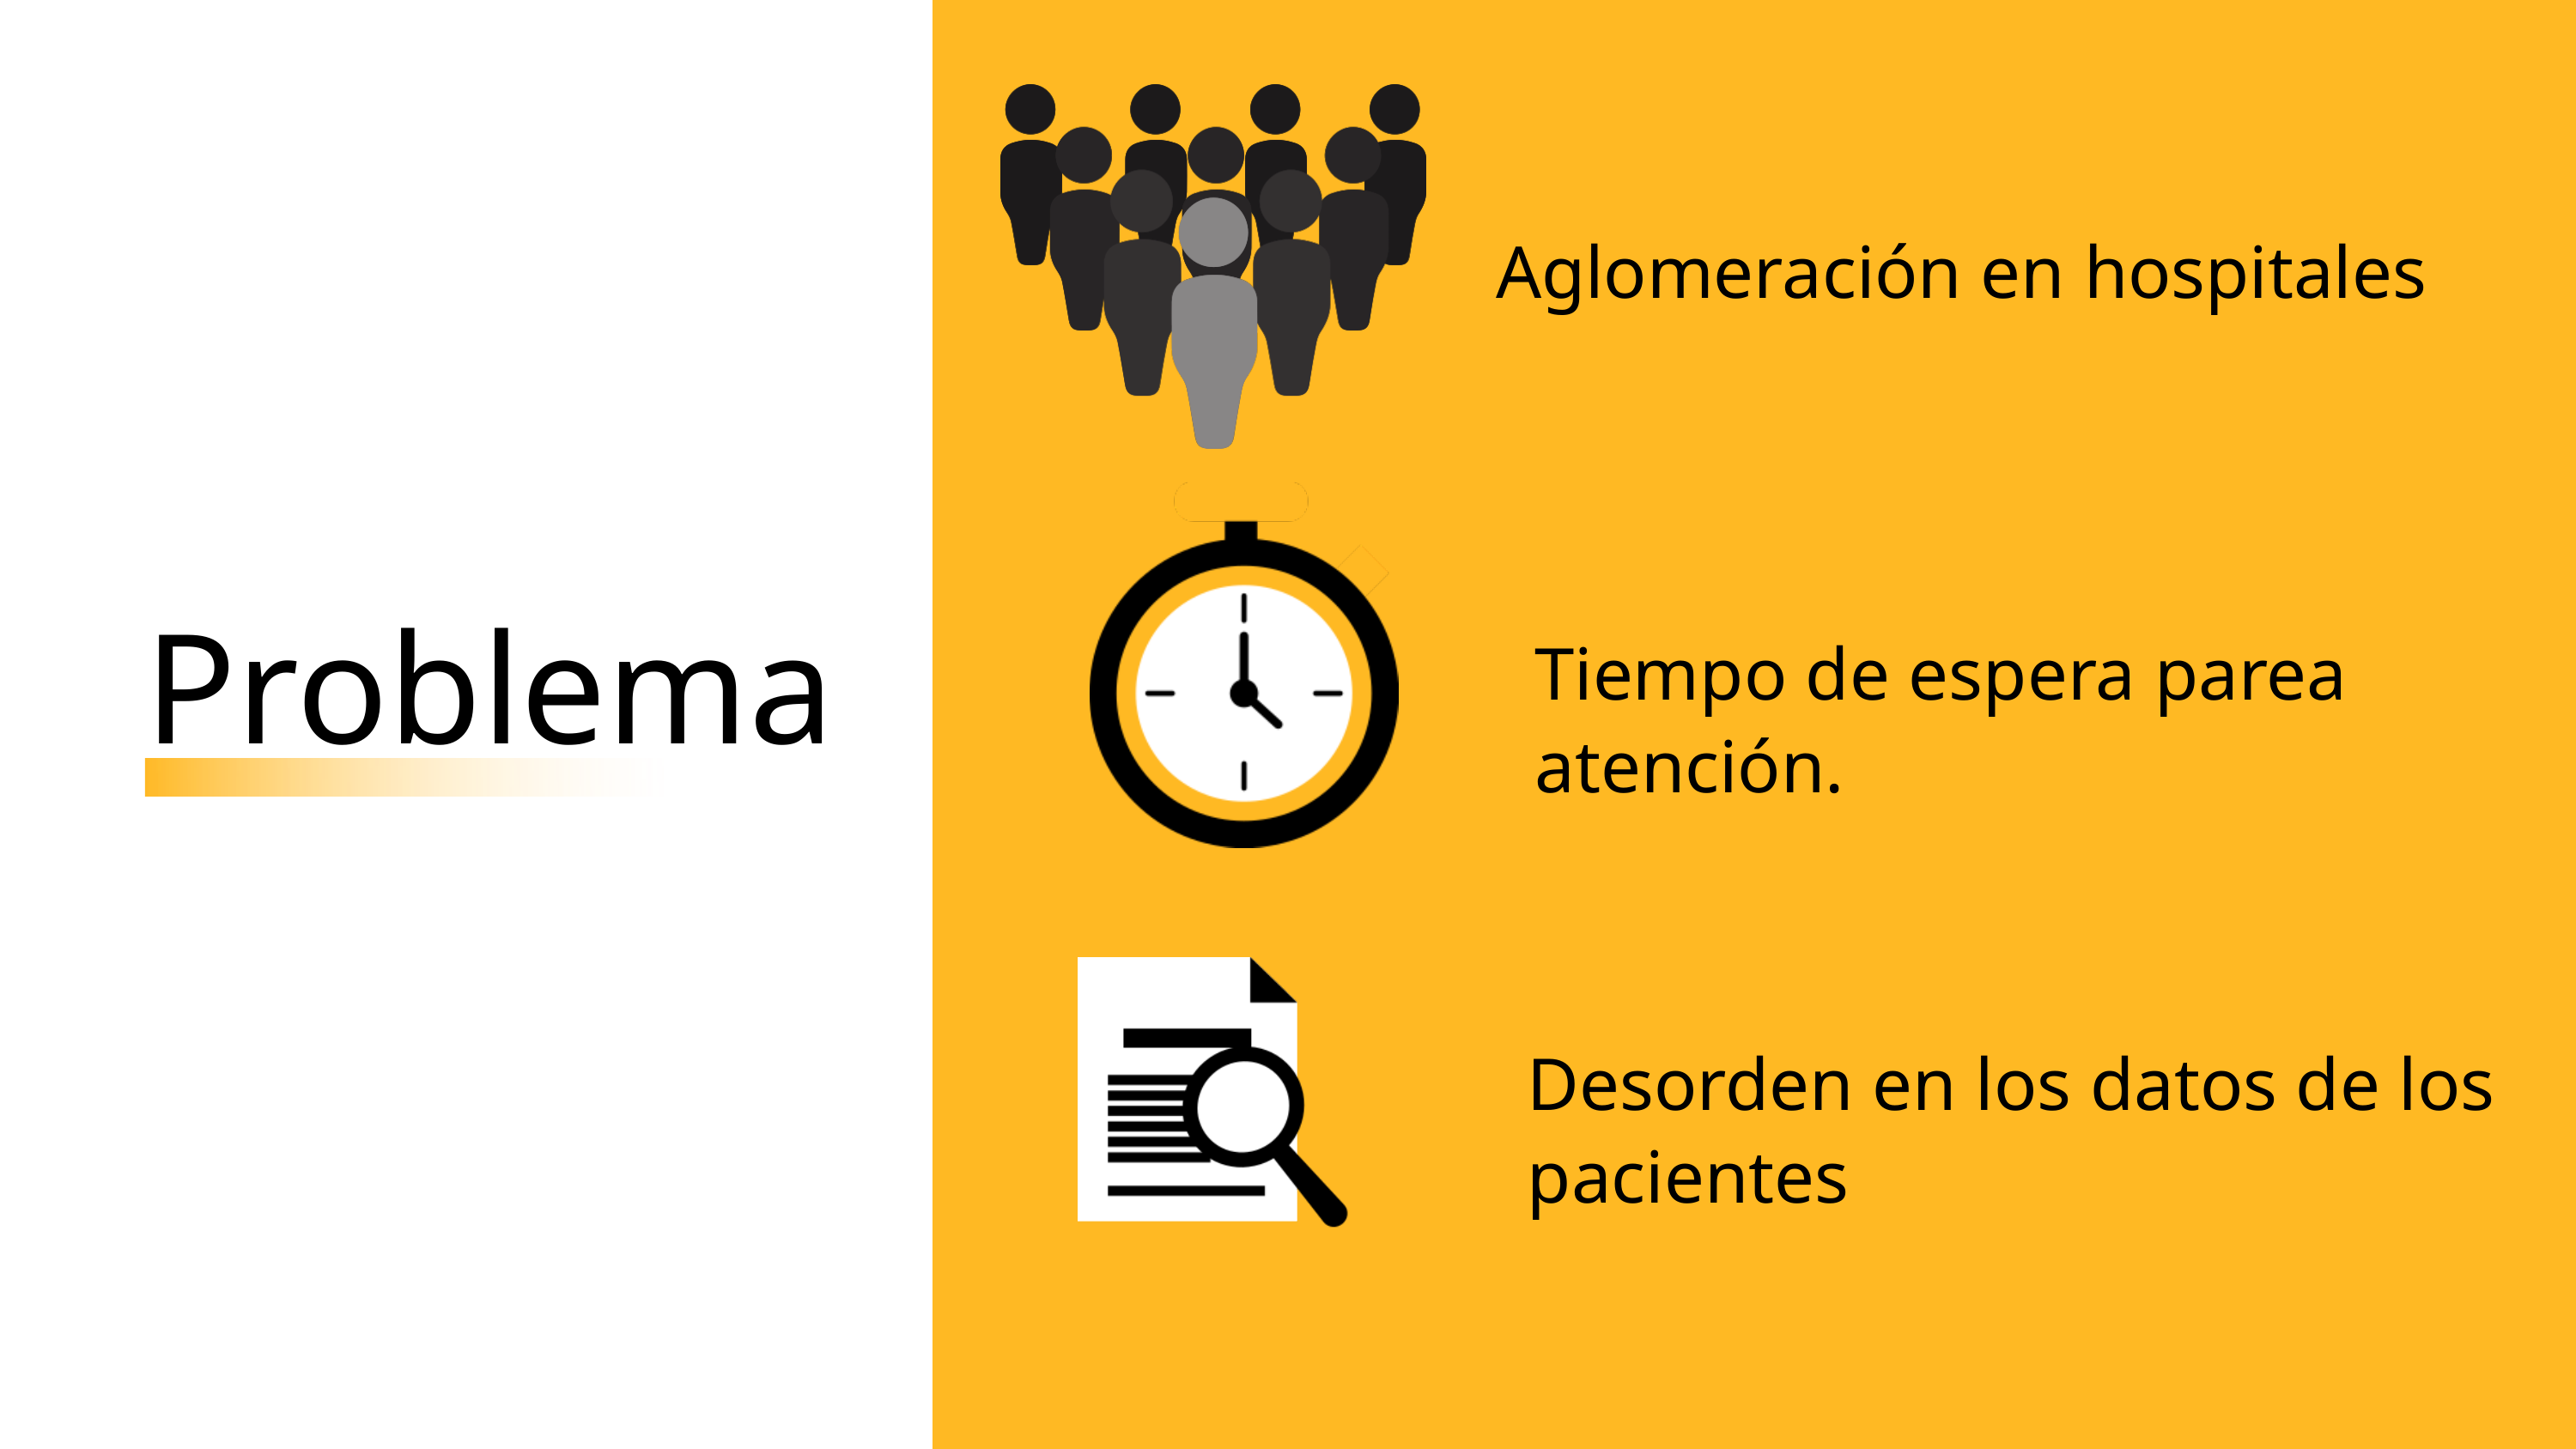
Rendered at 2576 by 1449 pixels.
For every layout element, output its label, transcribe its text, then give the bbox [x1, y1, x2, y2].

picture [1000, 84, 1426, 450]
picture [144, 758, 665, 797]
text_box [0, 0, 933, 1449]
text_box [1527, 1034, 2576, 1304]
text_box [1495, 222, 2576, 400]
picture [1078, 957, 1349, 1229]
text_box Problema [144, 606, 835, 774]
picture [1089, 482, 1399, 849]
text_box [1534, 623, 2499, 894]
